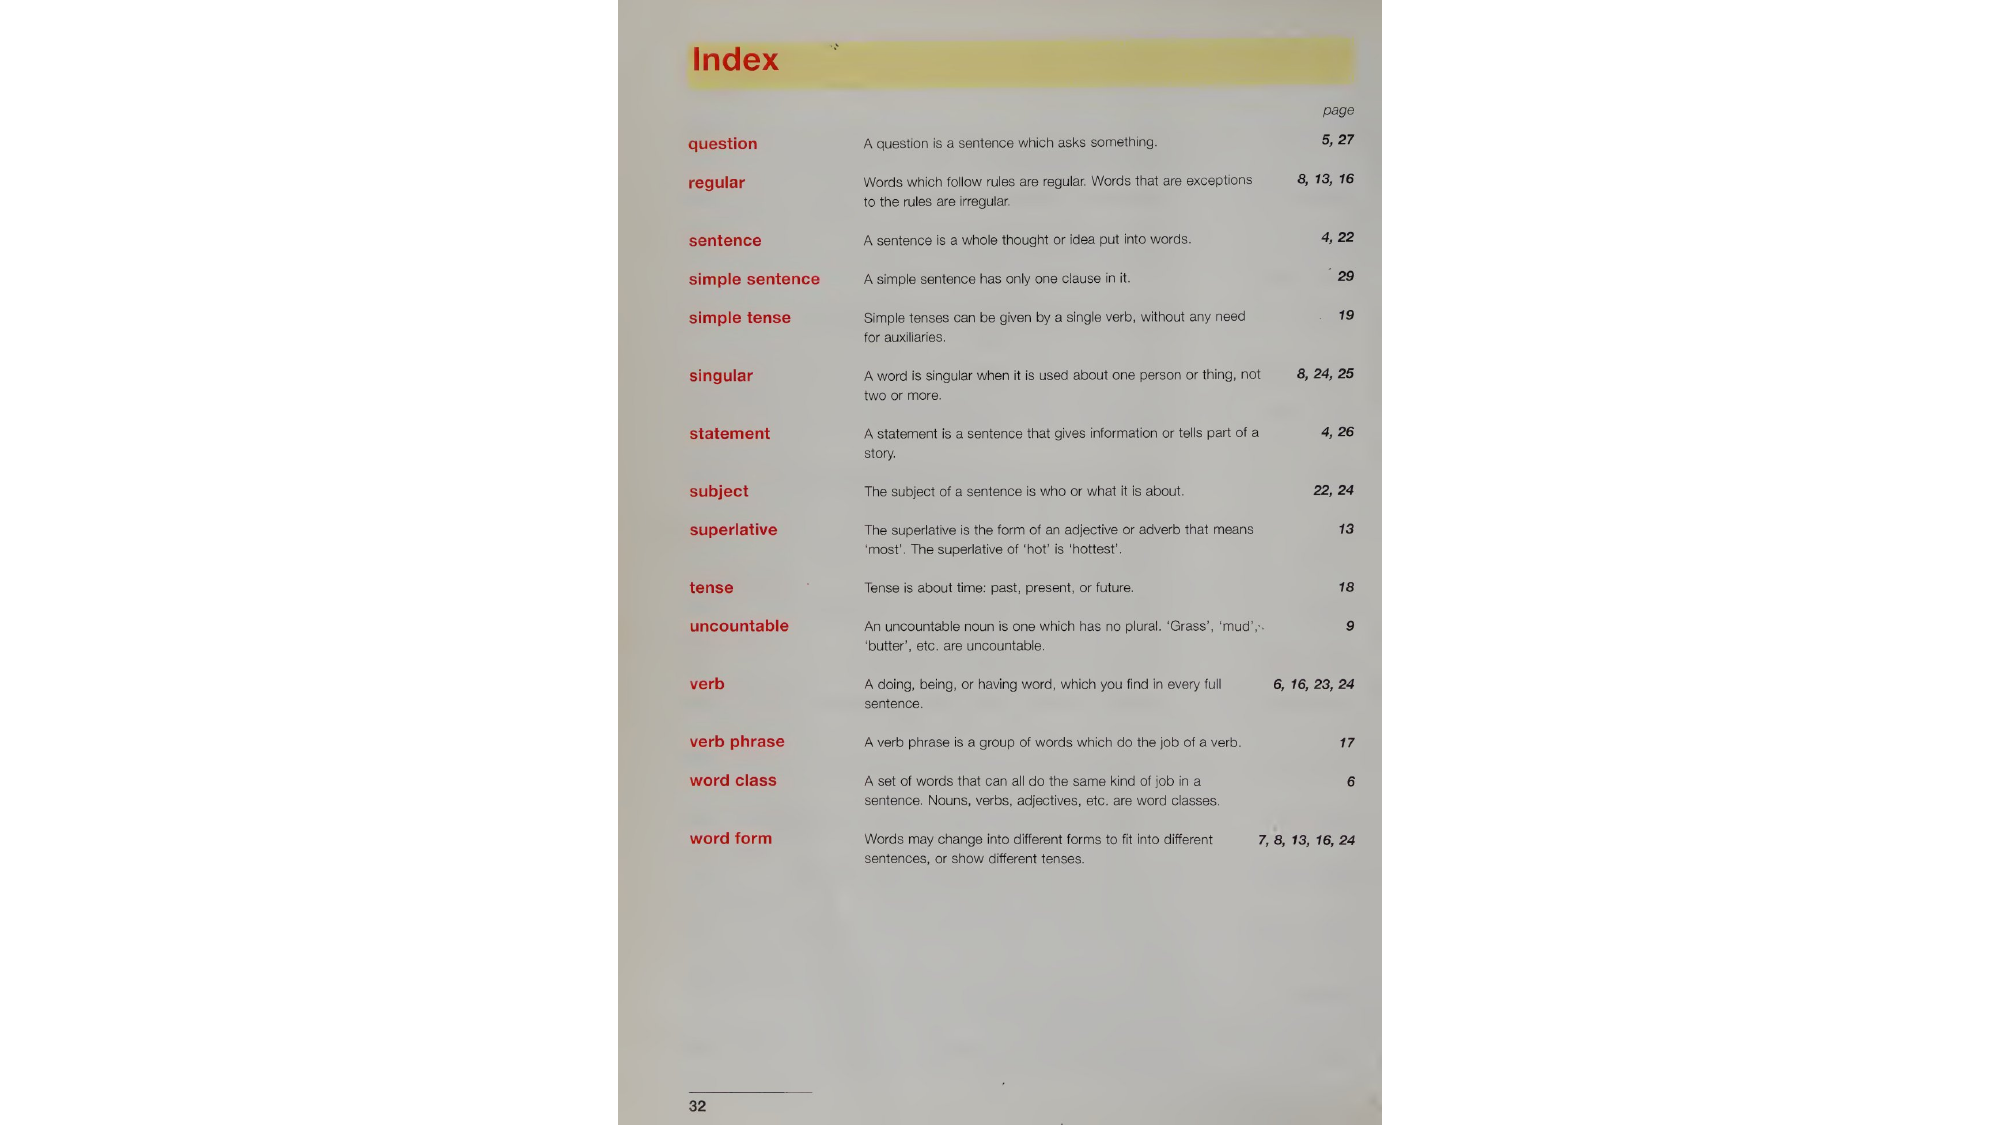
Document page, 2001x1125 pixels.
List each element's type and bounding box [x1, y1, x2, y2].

picture [618, 0, 1382, 1125]
